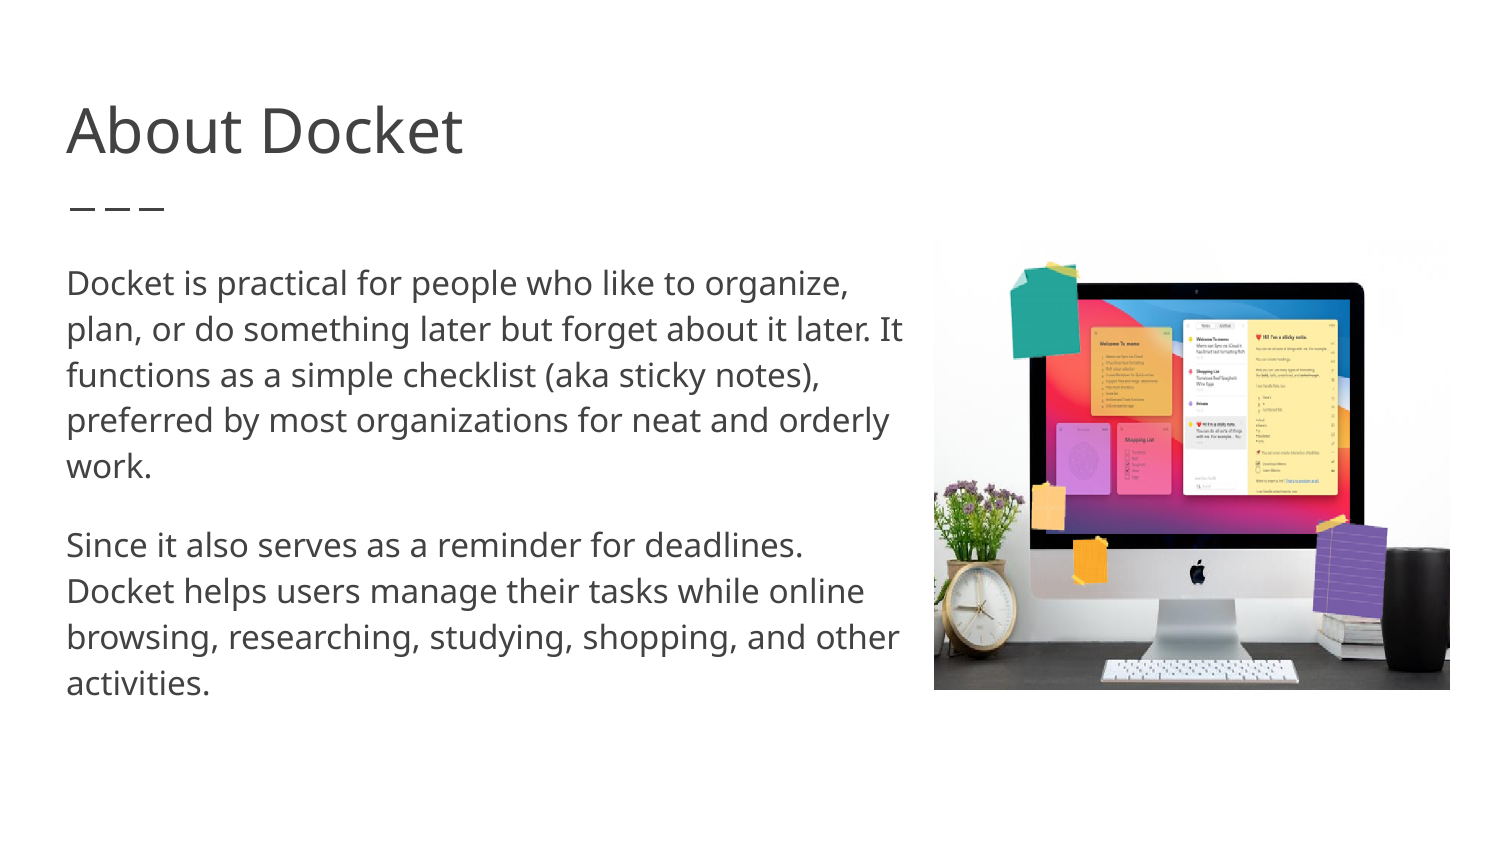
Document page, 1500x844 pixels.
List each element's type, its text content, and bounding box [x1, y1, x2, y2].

picture [933, 240, 1451, 691]
title About Docket [51, 61, 1449, 182]
list Docket is practical for people who like to organize, plan, or do something later but forget about it later. It functions as a simple checklist (aka sticky notes), preferred by most organizations for neat and orderly work. Since it also serves as a reminder for deadlines. Docket helps users manage their tasks while online browsing, researching, studying, shopping, and other activities. [51, 240, 935, 750]
